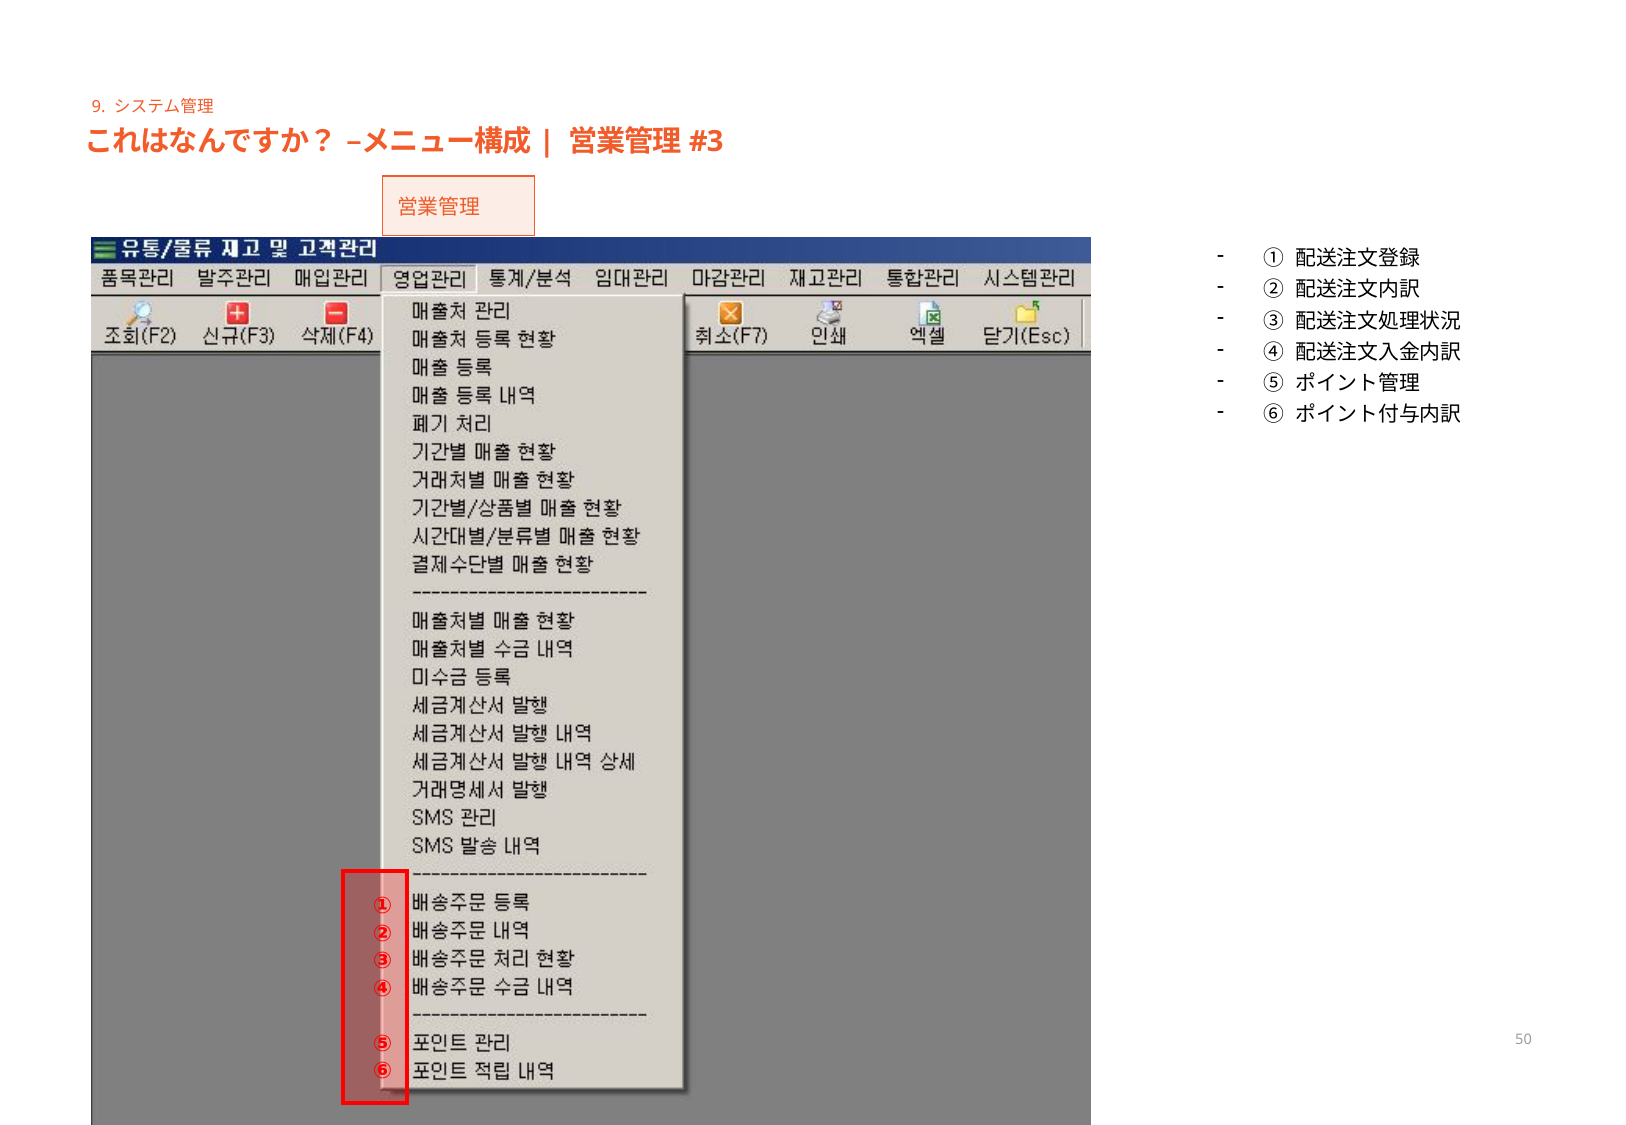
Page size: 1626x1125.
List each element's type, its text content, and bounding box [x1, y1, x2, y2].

text_box ① 配送注文登録 ② 配送注文内訳 ③ 配送注文処理状況 ④ 配送注文入金内訳 ⑤ ポイント管理 ⑥ ポイント付与内訳 [1202, 237, 1600, 434]
slide_number 50 [1183, 1030, 1532, 1091]
text_box 9. システム管理 [91, 95, 214, 116]
text_box 営業管理 [382, 175, 536, 237]
text_box これはなんですか？ –メニュー構成| 営業管理#3 [84, 122, 724, 158]
picture [91, 237, 1091, 1125]
